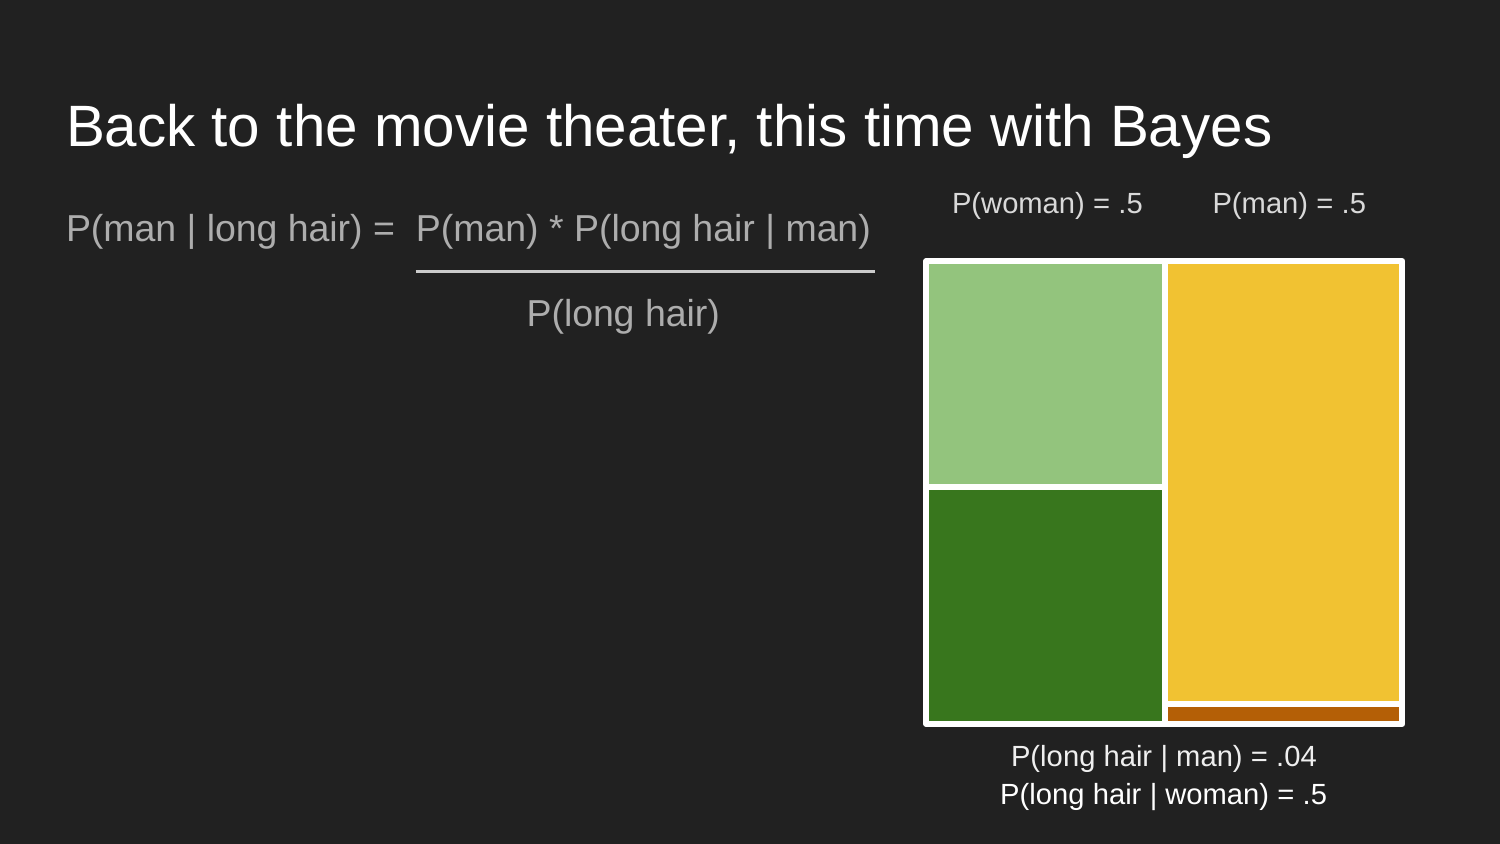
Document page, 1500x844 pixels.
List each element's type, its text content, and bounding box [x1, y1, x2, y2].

text_box P(woman) = .5 [906, 169, 1189, 244]
text_box [926, 261, 1165, 487]
title Back to the movie theater, this time with Bayes [51, 72, 1449, 167]
text_box P(man) = .5 [1189, 169, 1419, 244]
text_box [926, 487, 1165, 722]
text_box P(long hair | man) = .04 [926, 722, 1403, 797]
text_box P(long hair | woman) = .5 [915, 759, 1412, 834]
list P(man | long hair) = P(man) * P(long hair | man) P(long hair) [51, 189, 907, 750]
text_box [1165, 704, 1403, 722]
text_box [1165, 261, 1403, 704]
